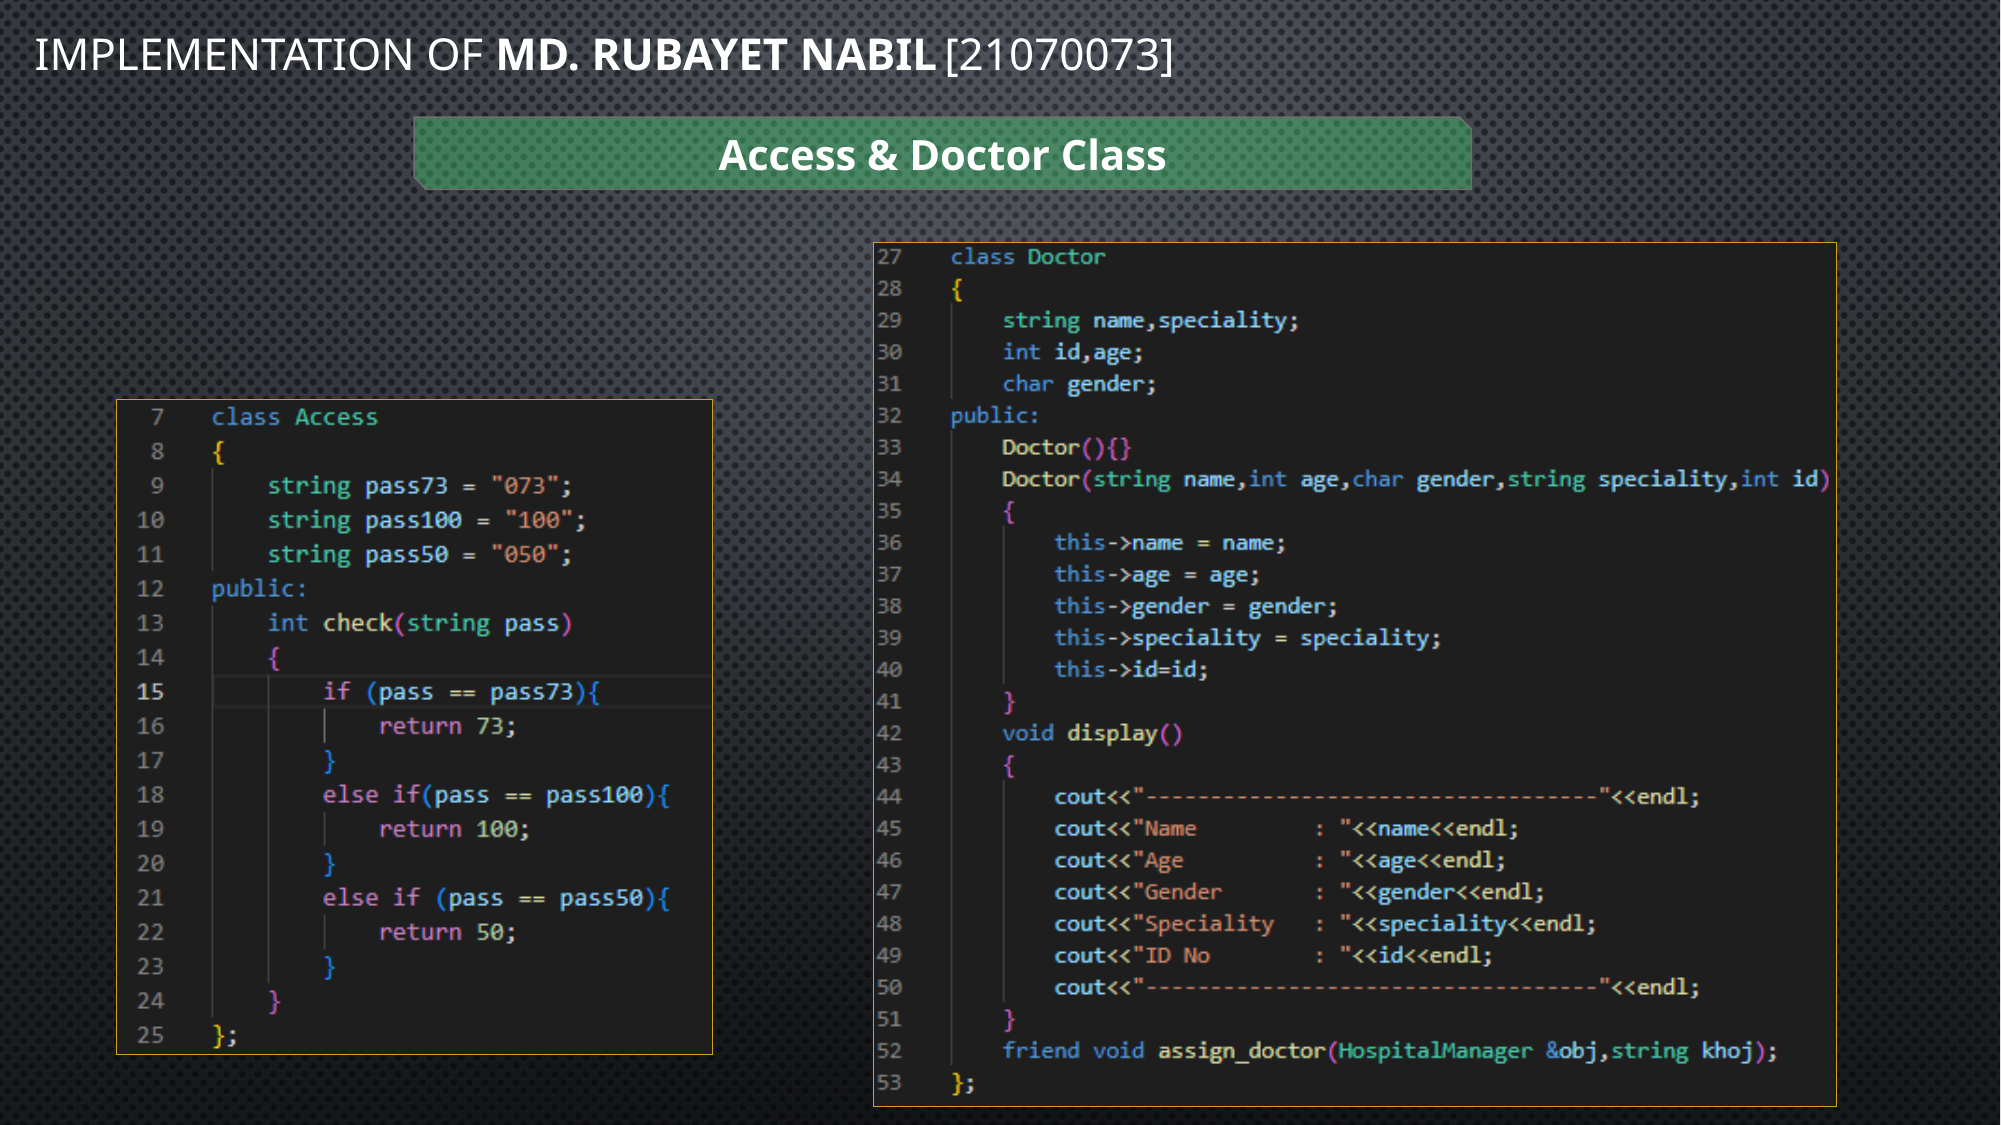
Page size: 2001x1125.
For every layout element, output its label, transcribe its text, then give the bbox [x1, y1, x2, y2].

text_box Access & Doctor Class [413, 116, 1473, 191]
picture [873, 241, 1837, 1107]
picture [115, 399, 713, 1055]
title Implementation of Md. Rubayet Nabil [21070073] [19, 18, 1939, 87]
